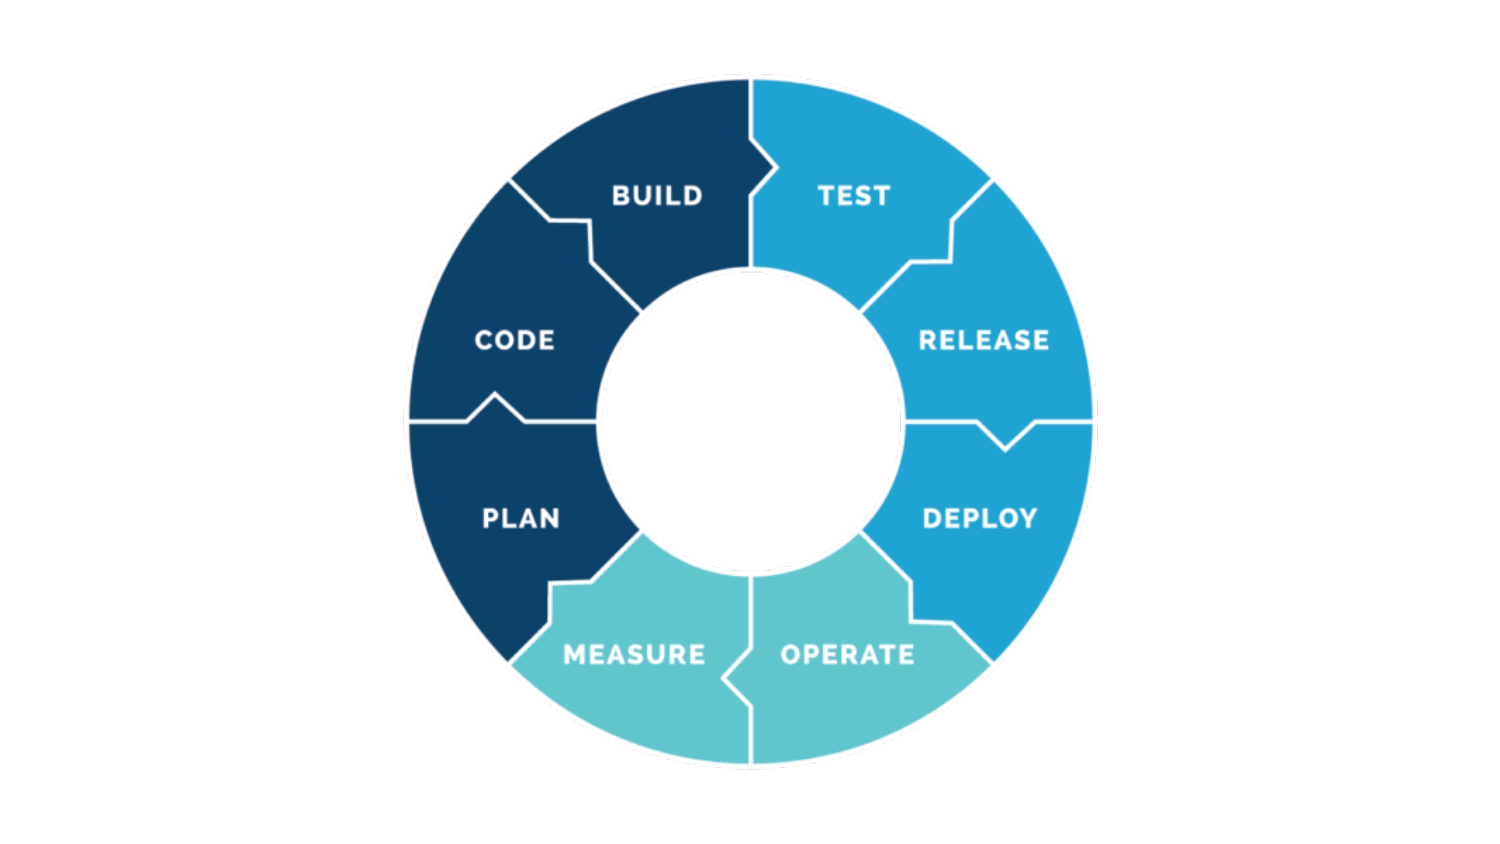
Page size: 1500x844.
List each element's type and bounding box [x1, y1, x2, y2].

picture [327, 0, 1173, 844]
